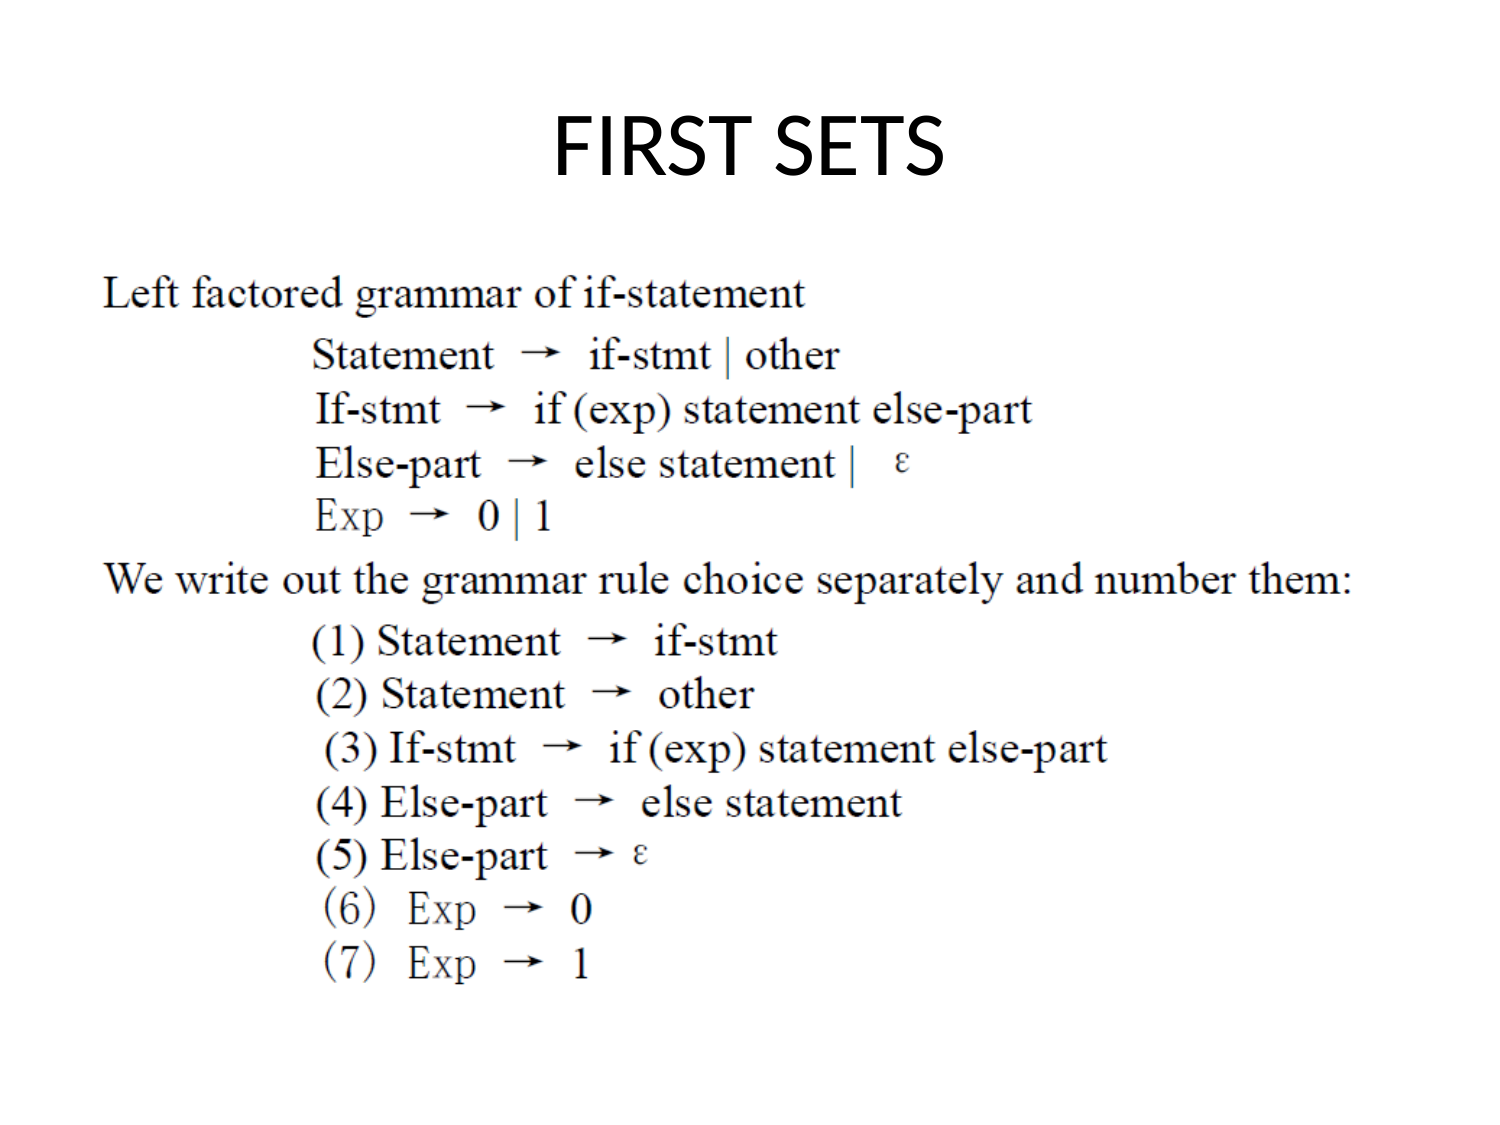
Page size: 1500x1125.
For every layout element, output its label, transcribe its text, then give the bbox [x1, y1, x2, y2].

picture [84, 270, 1361, 1006]
title FIRST SETS [75, 45, 1425, 233]
